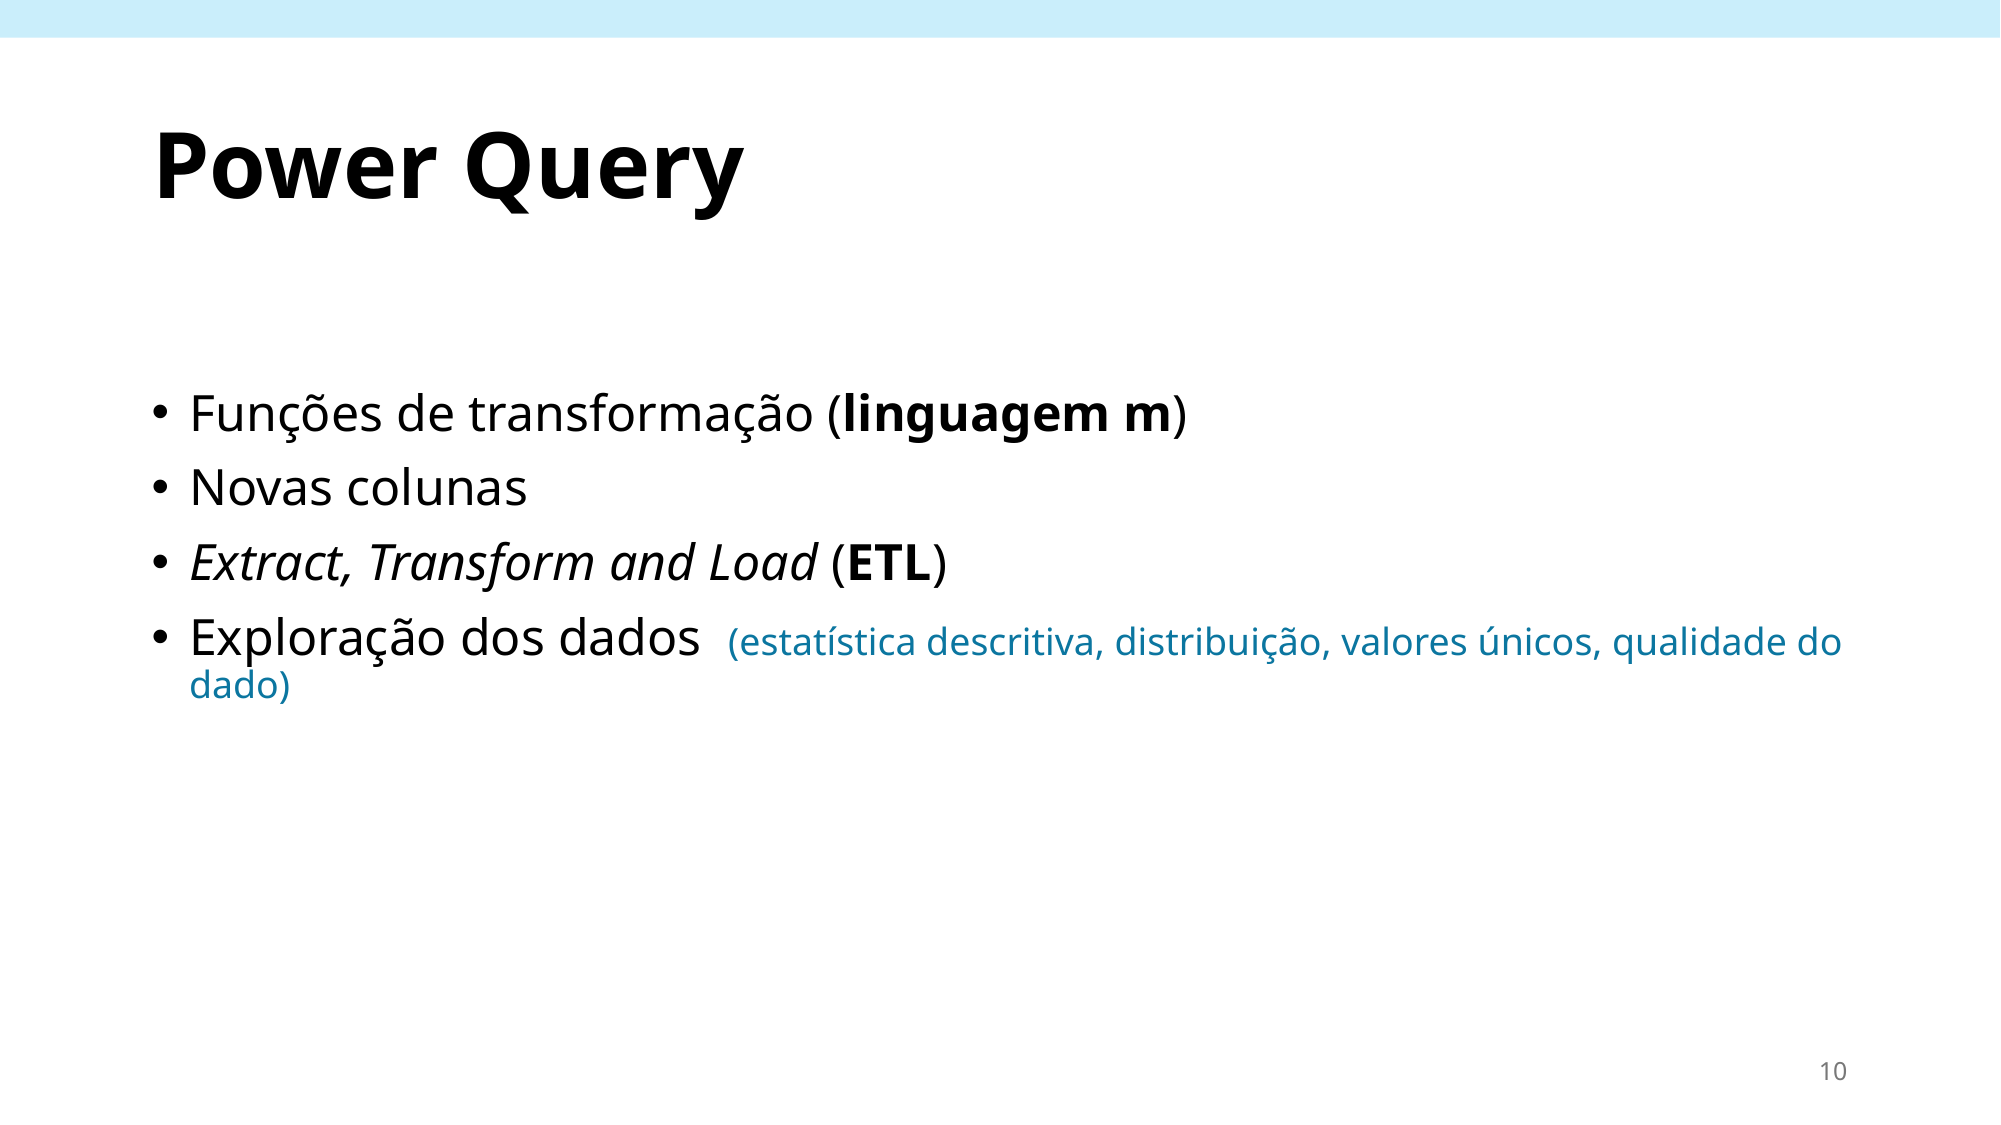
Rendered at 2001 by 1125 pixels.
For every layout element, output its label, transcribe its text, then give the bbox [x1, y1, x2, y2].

text_box [0, 0, 2000, 39]
slide_number 10 [1412, 1042, 1863, 1103]
title Power Query [137, 59, 1863, 278]
list Funções de transformação (linguagem m) Novas colunas Extract, Transform and Load (ETL) Exploração dos dados (estatística descritiva, distribuição, valores únicos, qualidade do dado) [136, 299, 1862, 1014]
